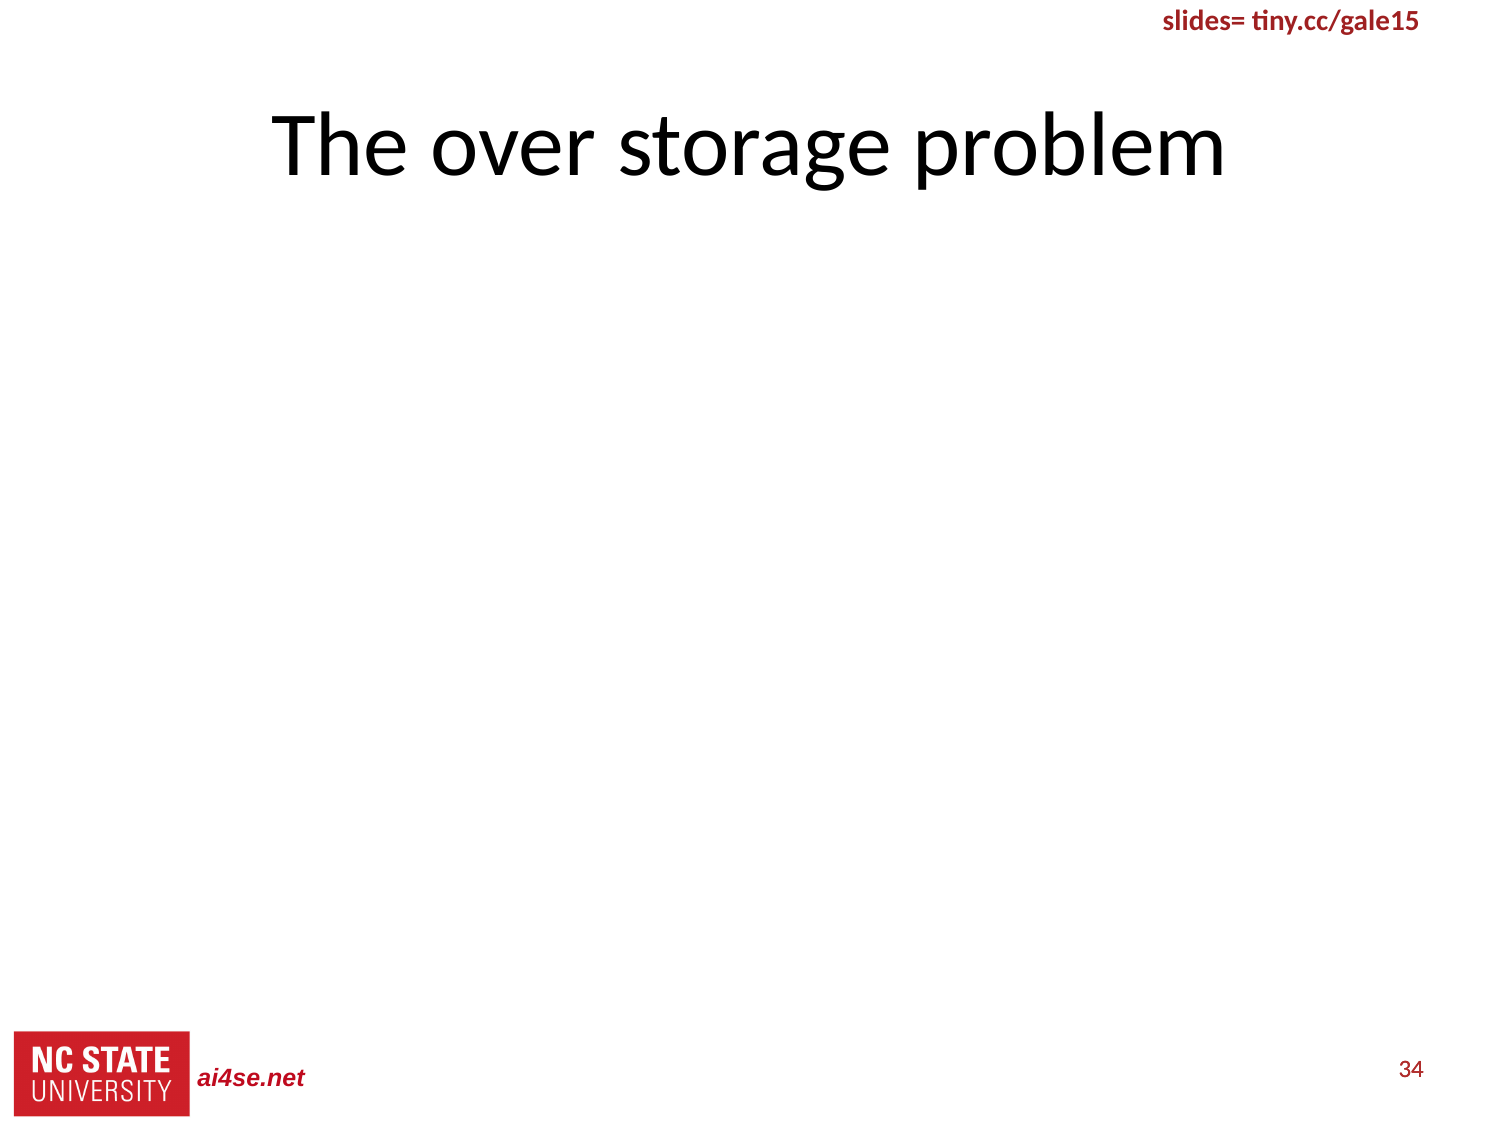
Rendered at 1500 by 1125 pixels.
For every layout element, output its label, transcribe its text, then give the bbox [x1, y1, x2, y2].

picture [13, 1030, 191, 1118]
title The over storage problem [75, 45, 1425, 233]
